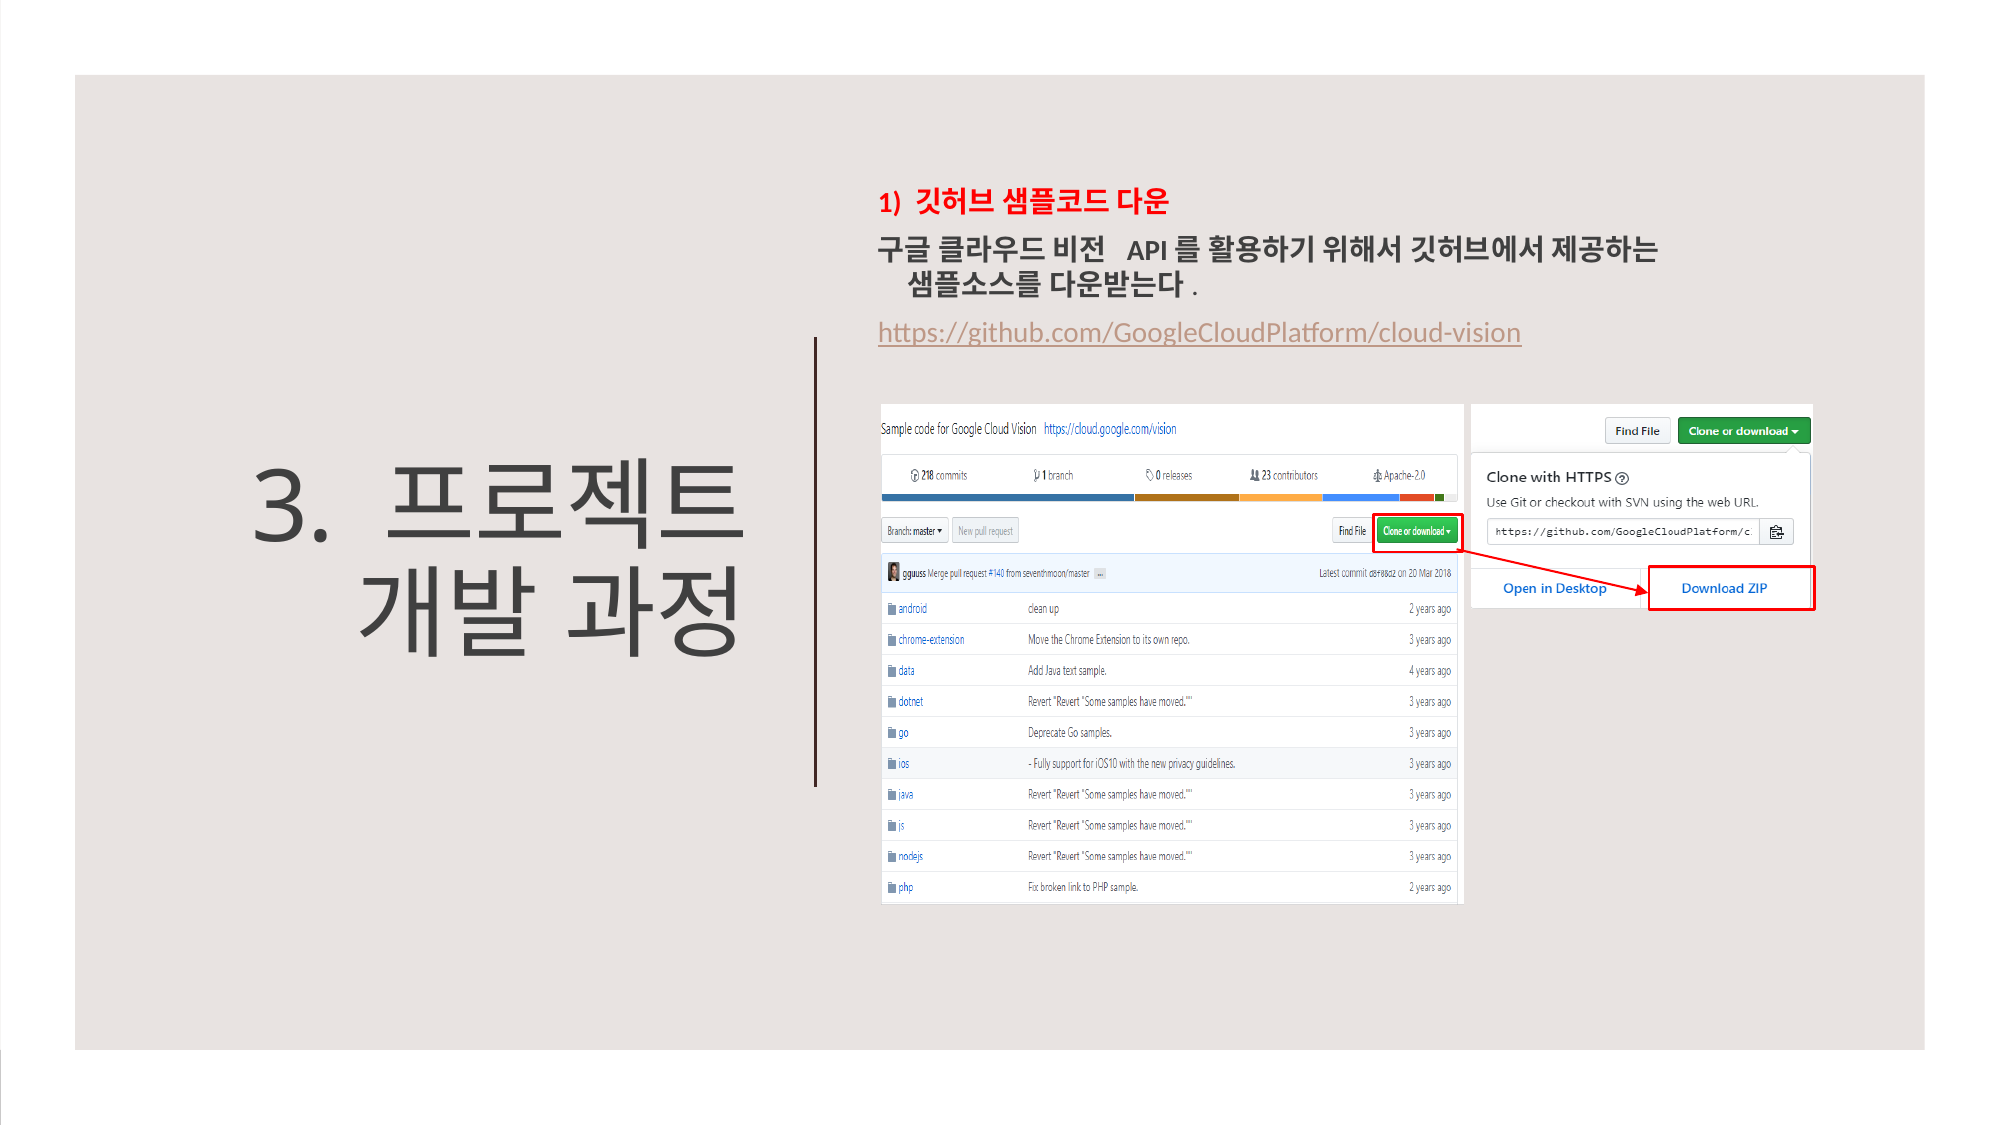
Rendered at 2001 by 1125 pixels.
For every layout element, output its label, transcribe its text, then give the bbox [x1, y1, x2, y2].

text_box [1456, 548, 1649, 594]
picture [1471, 403, 1814, 610]
title 3. 프로젝트 개발 과정 [140, 158, 763, 969]
text_box [74, 74, 1926, 1051]
picture [881, 404, 1464, 906]
list 1) 깃허브 샘플코드 다운 구글 클라우드 비전 API를 활용하기 위해서 깃허브에서 제공하는 샘플소스를 다운받는다. https://github.com/GoogleCloudPlatform/cloud-vision [784, 156, 1764, 967]
text_box [0, 0, 2000, 1125]
